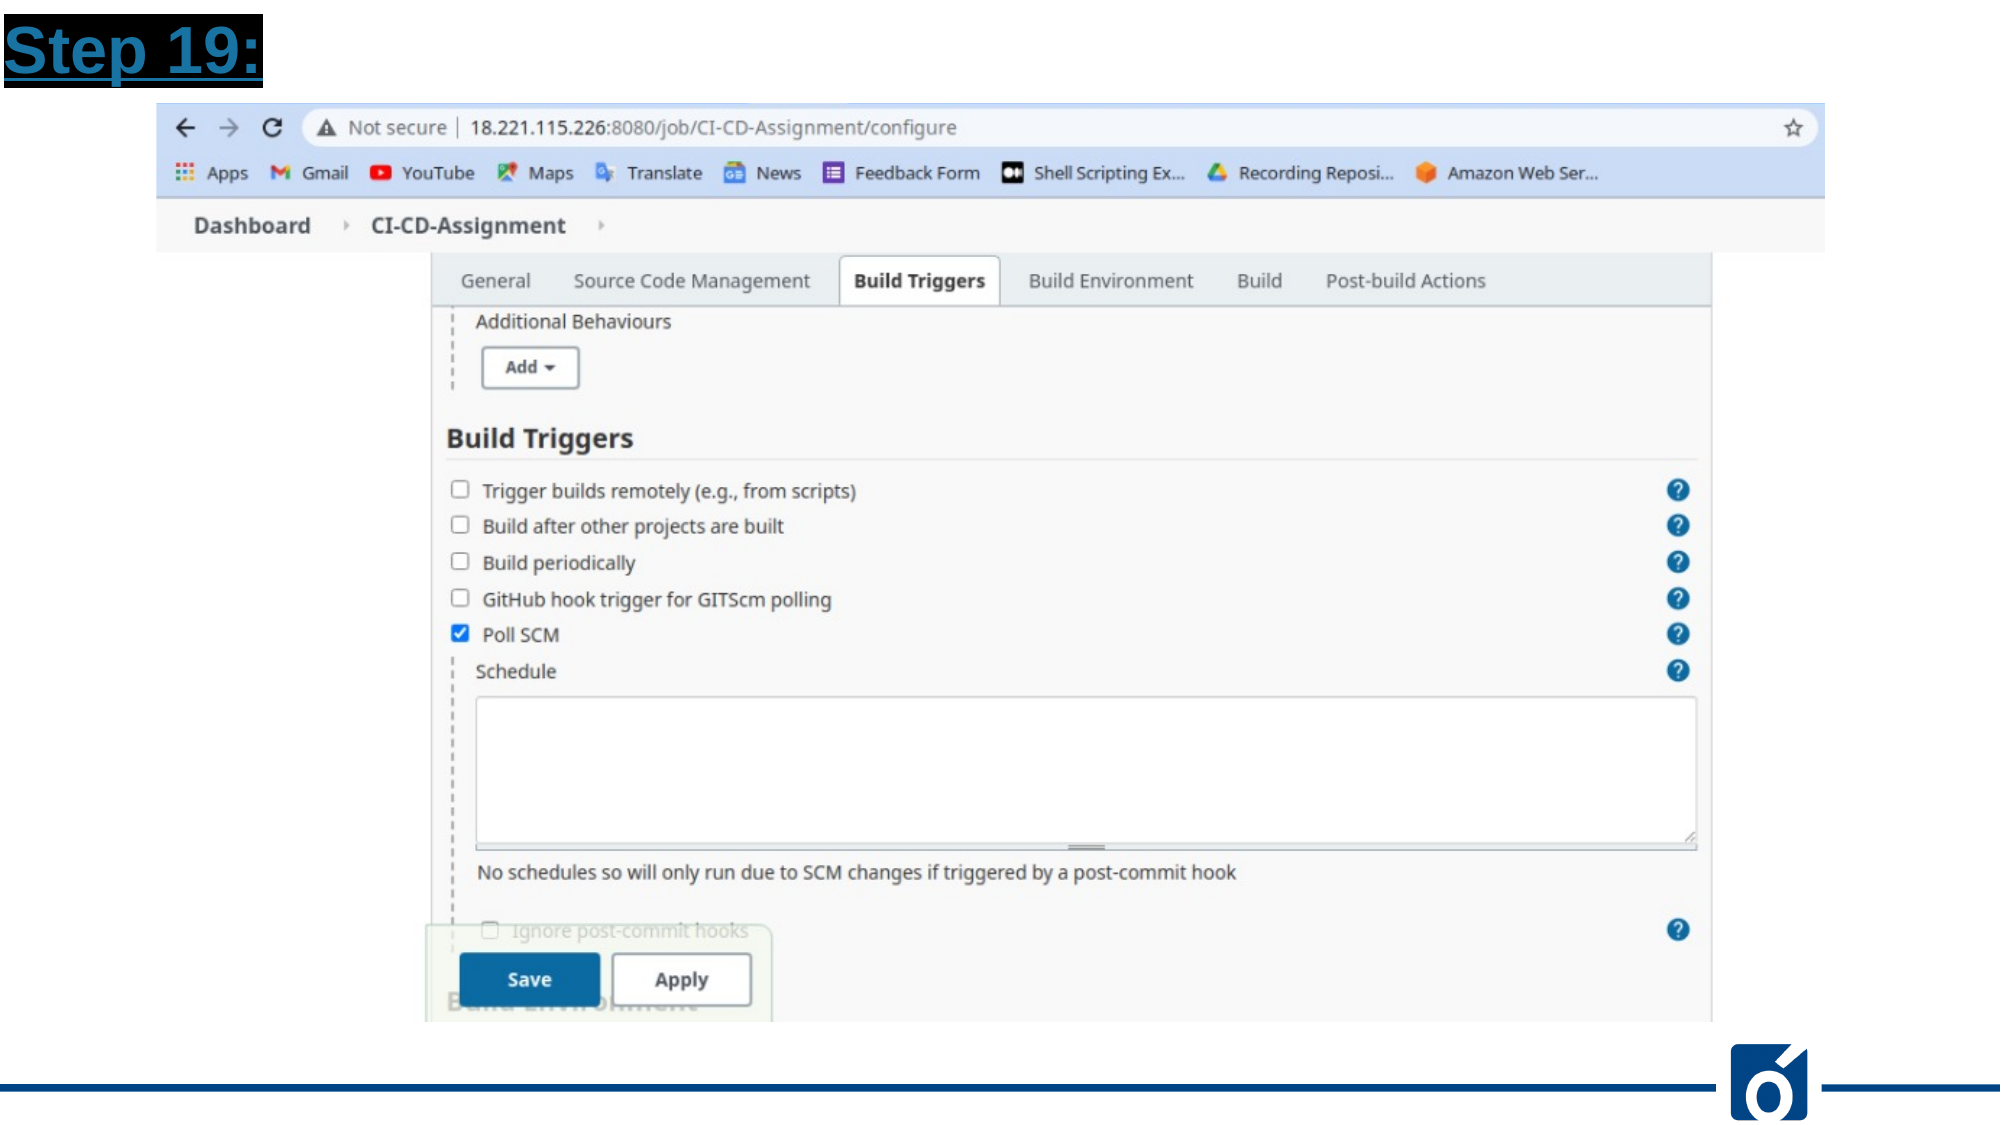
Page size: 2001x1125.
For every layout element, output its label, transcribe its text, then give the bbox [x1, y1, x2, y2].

text_box Step 19: [0, 0, 294, 95]
picture [156, 103, 1826, 1022]
picture [1730, 1043, 1808, 1121]
